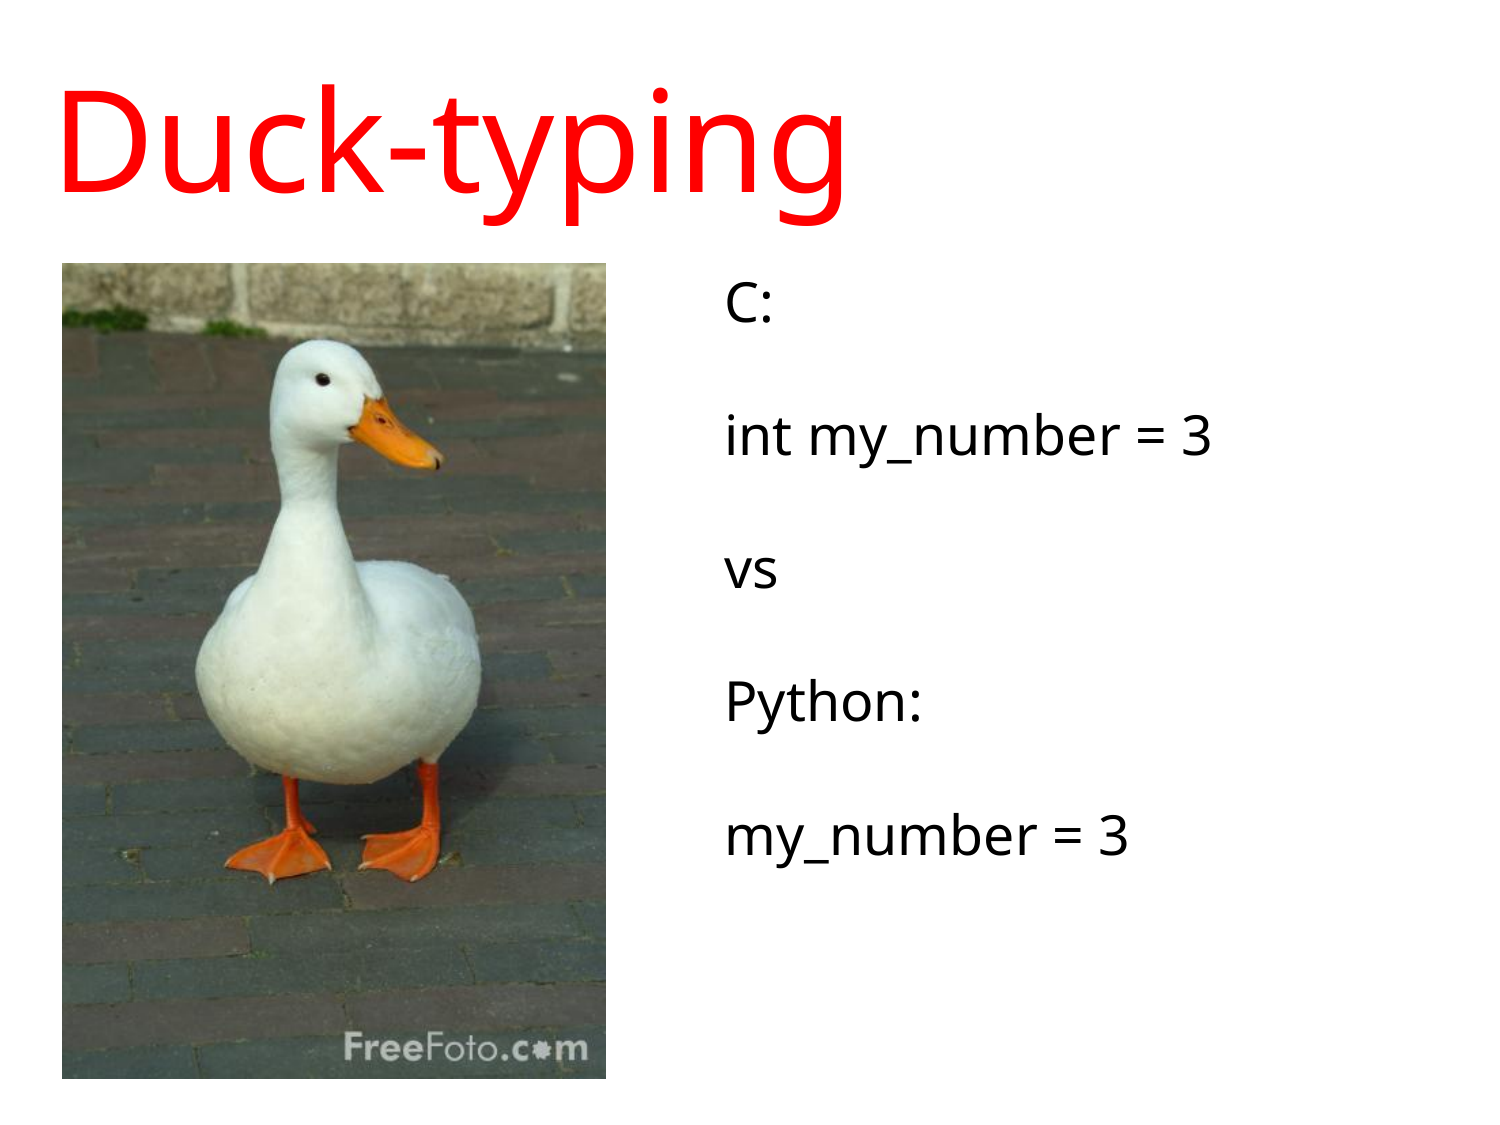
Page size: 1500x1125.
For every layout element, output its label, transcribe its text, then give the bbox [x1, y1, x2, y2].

picture [61, 263, 606, 1079]
list C: int my_number = 3 vs Python: my_number = 3 [718, 260, 1392, 1080]
title Duck-typing [45, 45, 1467, 192]
